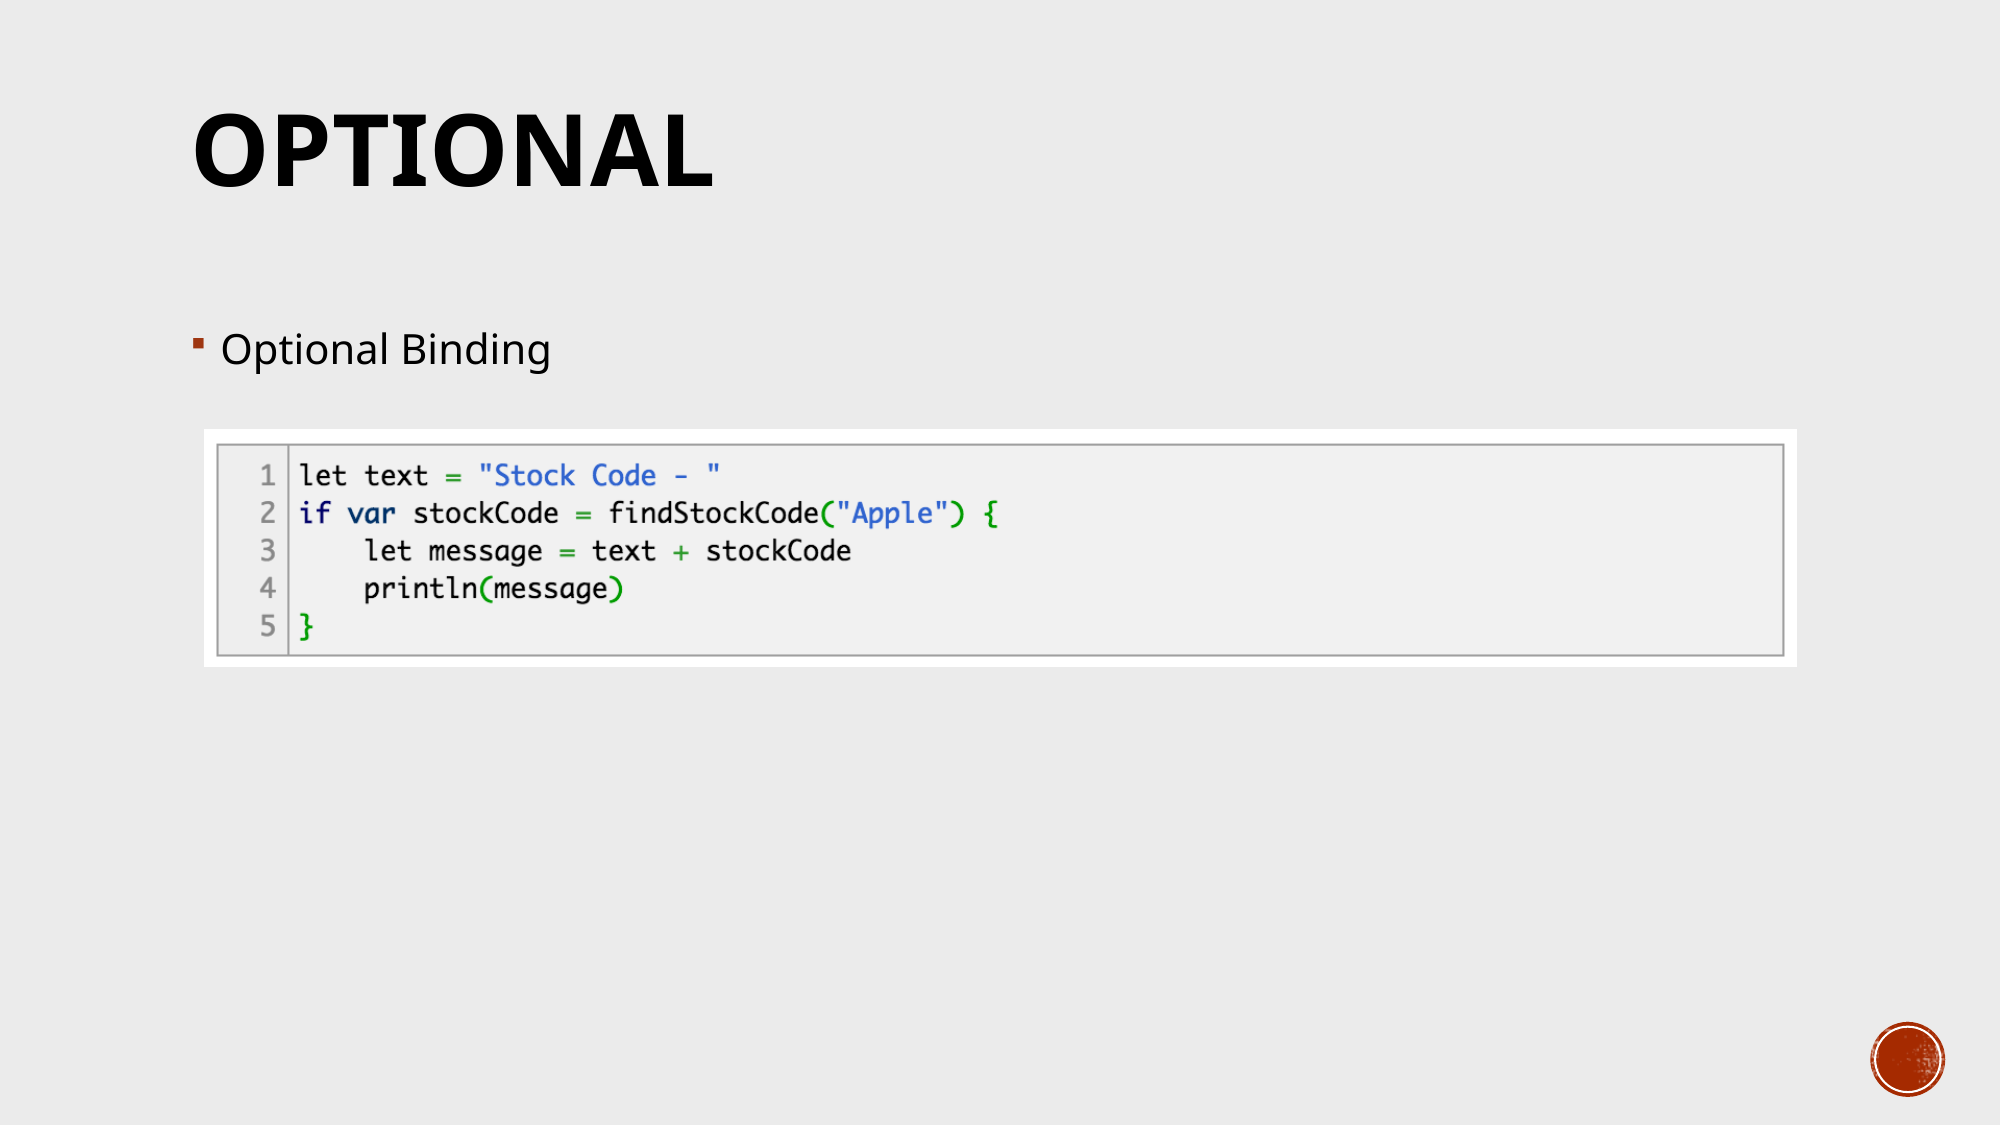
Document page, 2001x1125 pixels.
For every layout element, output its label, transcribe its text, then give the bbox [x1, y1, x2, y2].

picture [204, 429, 1797, 667]
list Optional Binding [175, 320, 1826, 1013]
title optional [175, 79, 1826, 230]
